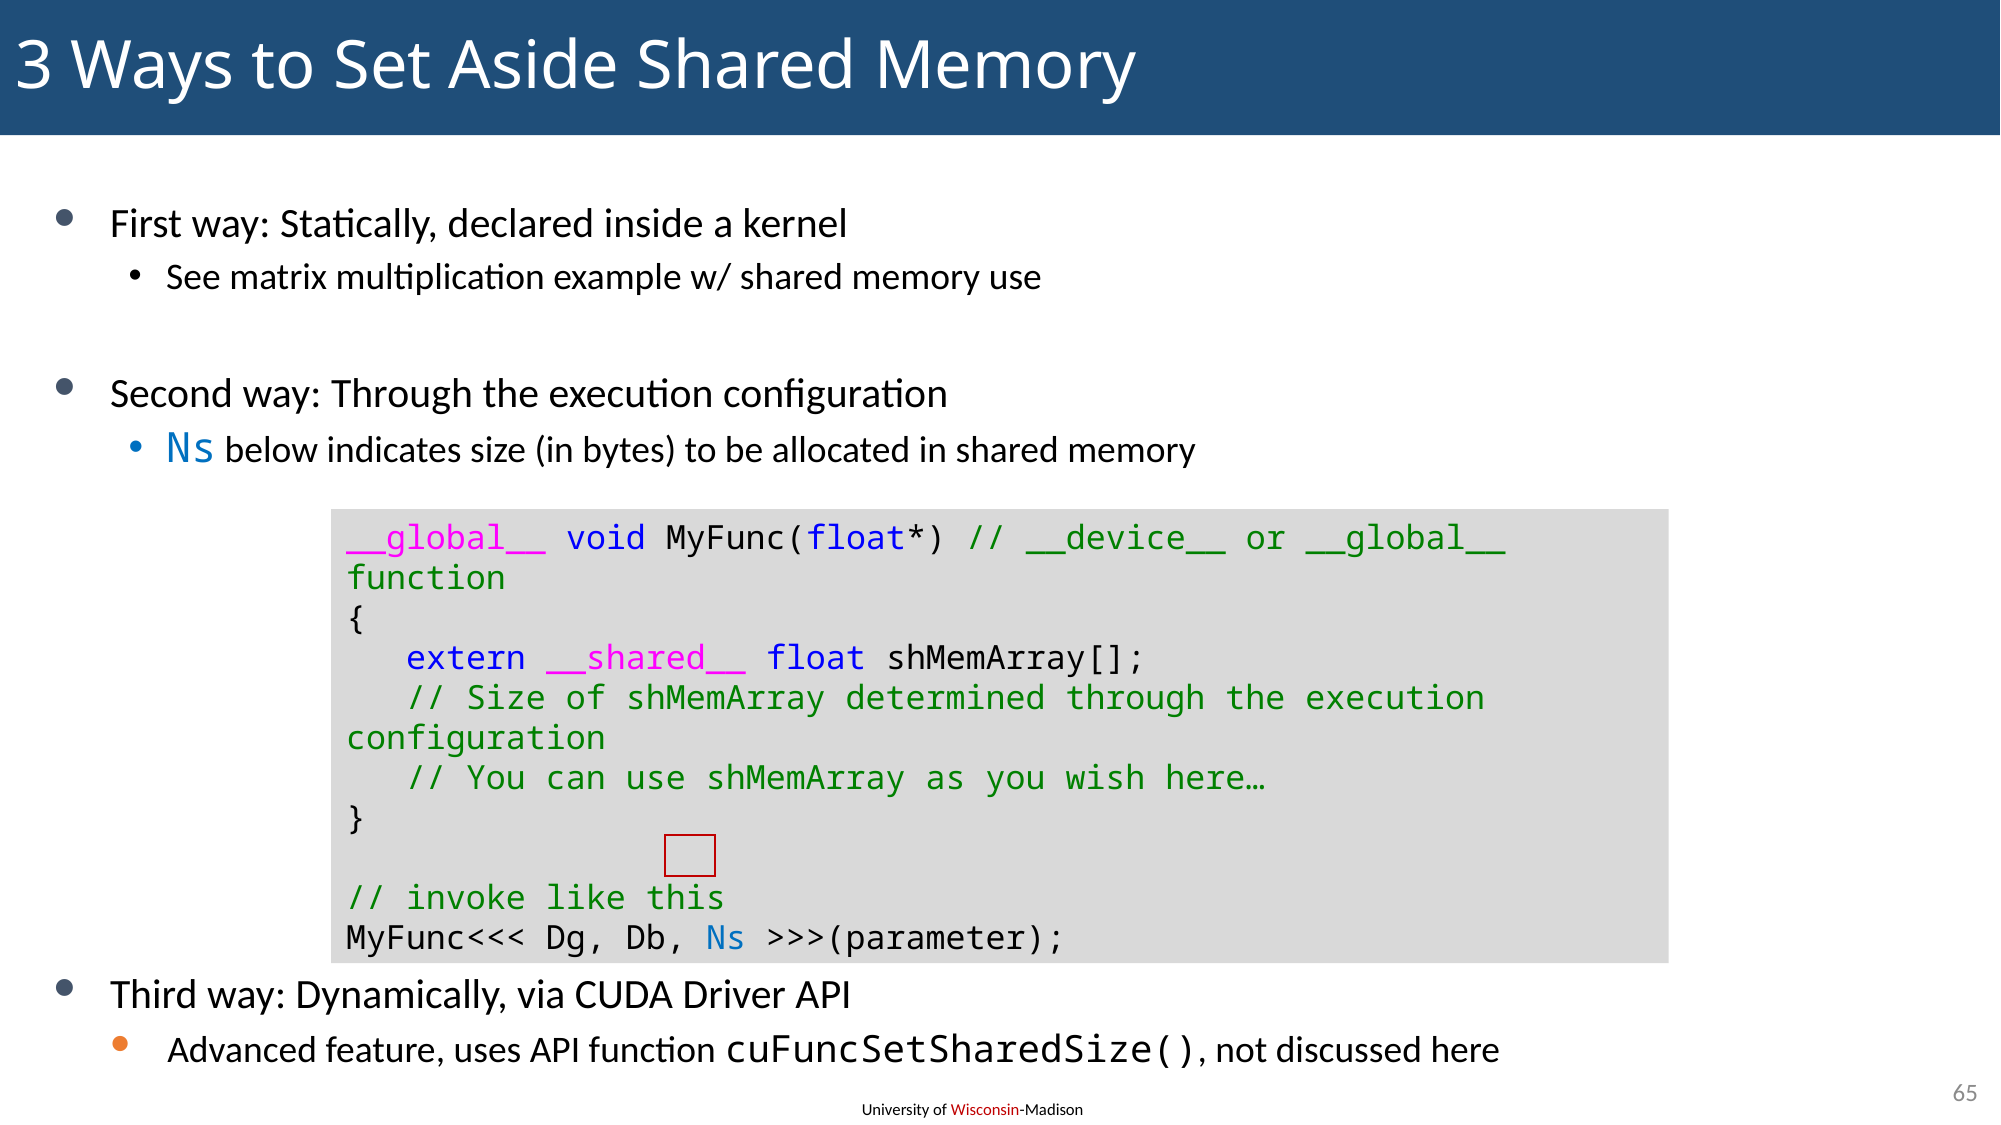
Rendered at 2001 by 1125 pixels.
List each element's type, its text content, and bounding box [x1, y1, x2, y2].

slide_number 65 [1879, 1069, 1994, 1114]
text_box Third way: Dynamically, via CUDA Driver API Advanced feature, uses API function cuFuncSetSharedSize(), not discussed here [38, 959, 1557, 1085]
text_box __global__ void MyFunc(float*) // __device__ or __global__ function { extern __shared__ float shMemArray[]; // Size of shMemArray determined through the execution configuration // You can use shMemArray as you wish here… } // invoke like this MyFunc<<< Dg, Db, Ns >>>(parameter); [331, 509, 1669, 964]
list First way: Statically, declared inside a kernel See matrix multiplication example w/ shared memory use Second way: Through the execution configuration Ns below indicates size (in bytes) to be allocated in shared memory [38, 193, 1389, 552]
text_box [664, 834, 716, 877]
title 3 Ways to Set Aside Shared Memory [0, 0, 2000, 136]
